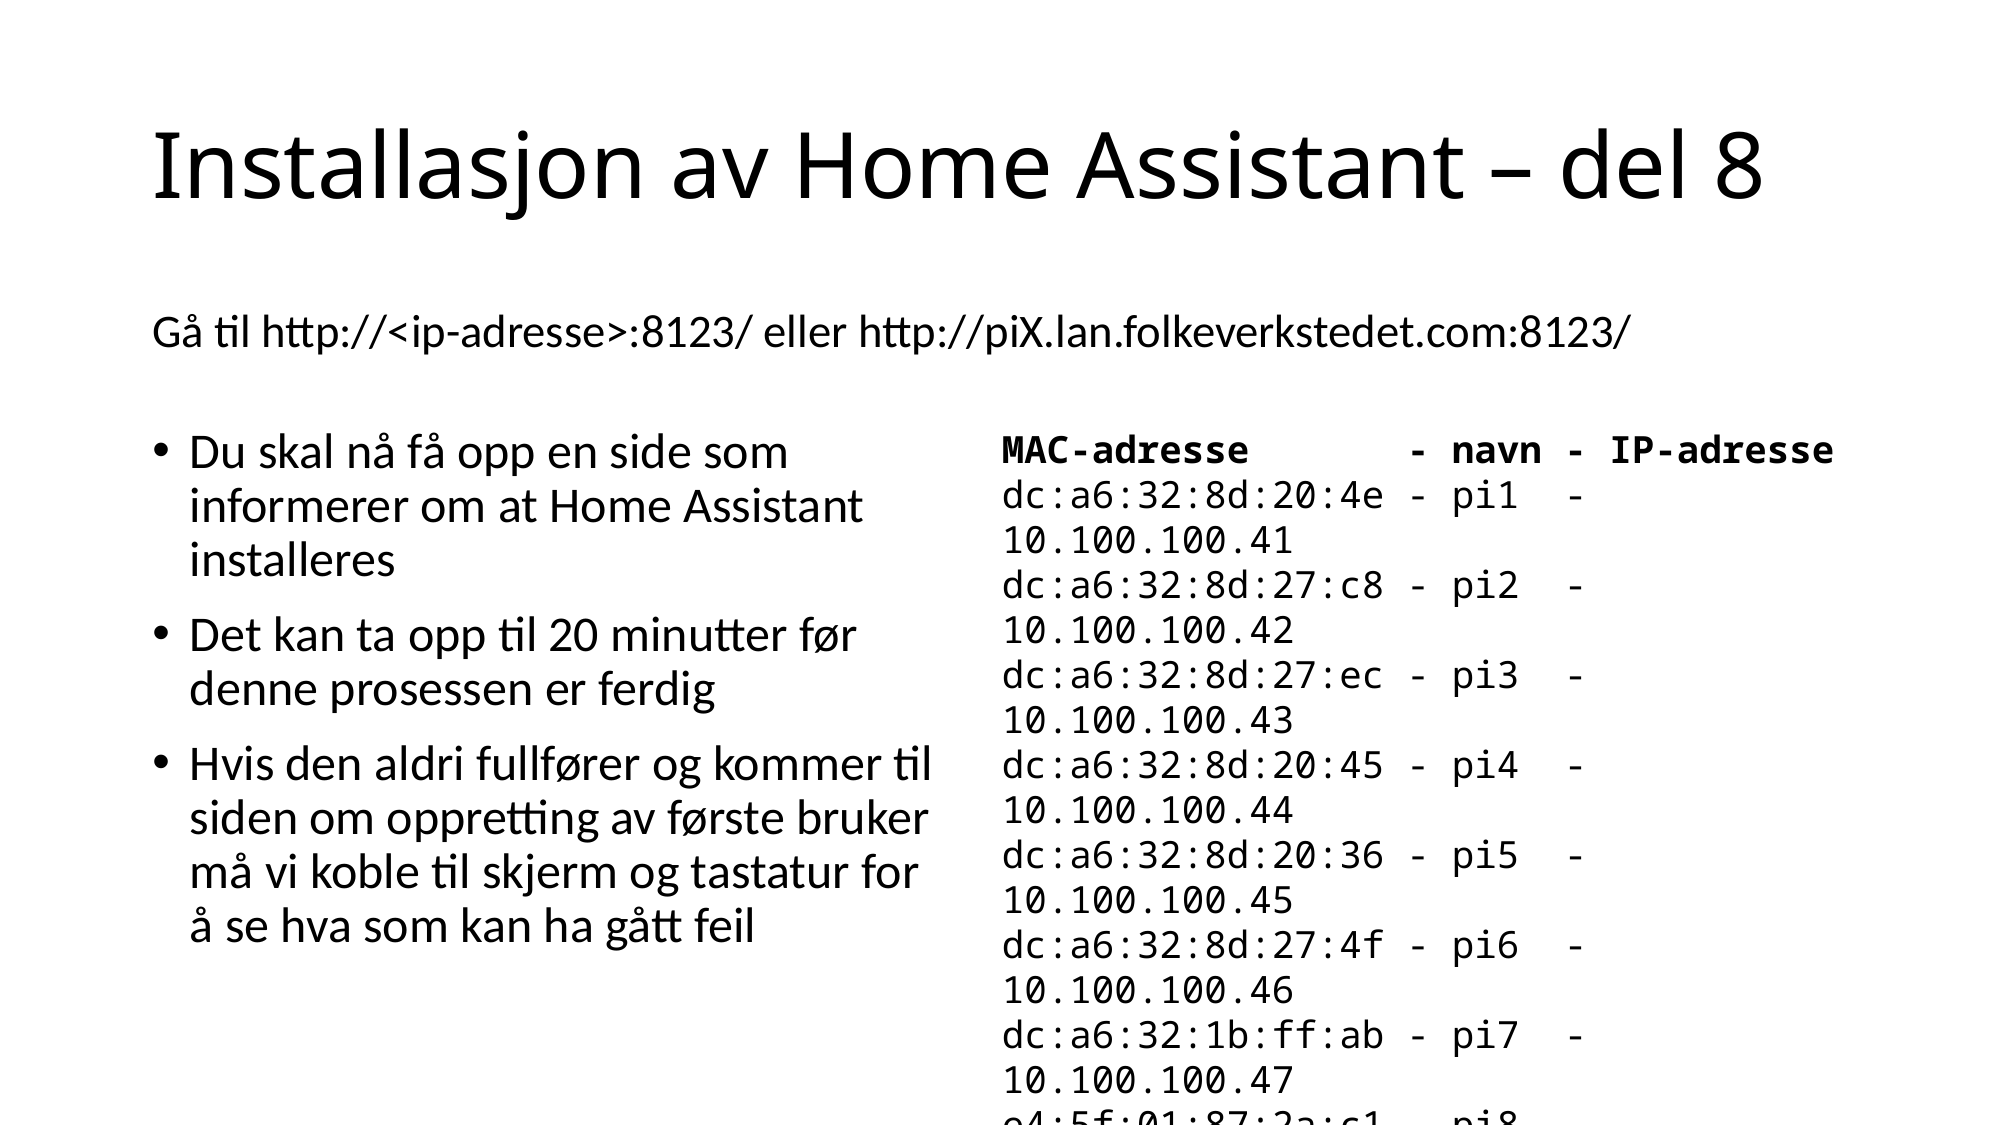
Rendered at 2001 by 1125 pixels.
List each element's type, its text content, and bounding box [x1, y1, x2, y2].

text_box Du skal nå få opp en side som informerer om at Home Assistant installeres Det kan ta opp til 20 minutter før denne prosessen er ferdig Hvis den aldri fullfører og kommer til siden om oppretting av første bruker må vi koble til skjerm og tastatur for å se hva som kan ha gått feil [137, 418, 963, 970]
title Installasjon av Home Assistant – del 8 [137, 59, 1863, 278]
text_box MAC-adresse - navn - IP-adresse dc:a6:32:8d:20:4e - pi1 - 10.100.100.41 dc:a6:32:8d:27:c8 - pi2 - 10.100.100.42 dc:a6:32:8d:27:ec - pi3 - 10.100.100.43 dc:a6:32:8d:20:45 - pi4 - 10.100.100.44 dc:a6:32:8d:20:36 - pi5 - 10.100.100.45 dc:a6:32:8d:27:4f - pi6 - 10.100.100.46 dc:a6:32:1b:ff:ab - pi7 - 10.100.100.47 e4:5f:01:87:2a:c1 - pi8 - 10.100.100.48 e4:5f:01:87:2c:44 - pi9 - 10.100.100.49 e4:5f:01:87:2b:70 - pi10 - 10.100.100.50 e4:5f:01:87:2a:72 - pi11 - 10.100.100.51 [987, 418, 1863, 1125]
list Gå til http://<ip-adresse>:8123/ eller http://piX.lan.folkeverkstedet.com:8123/ [137, 299, 1863, 397]
